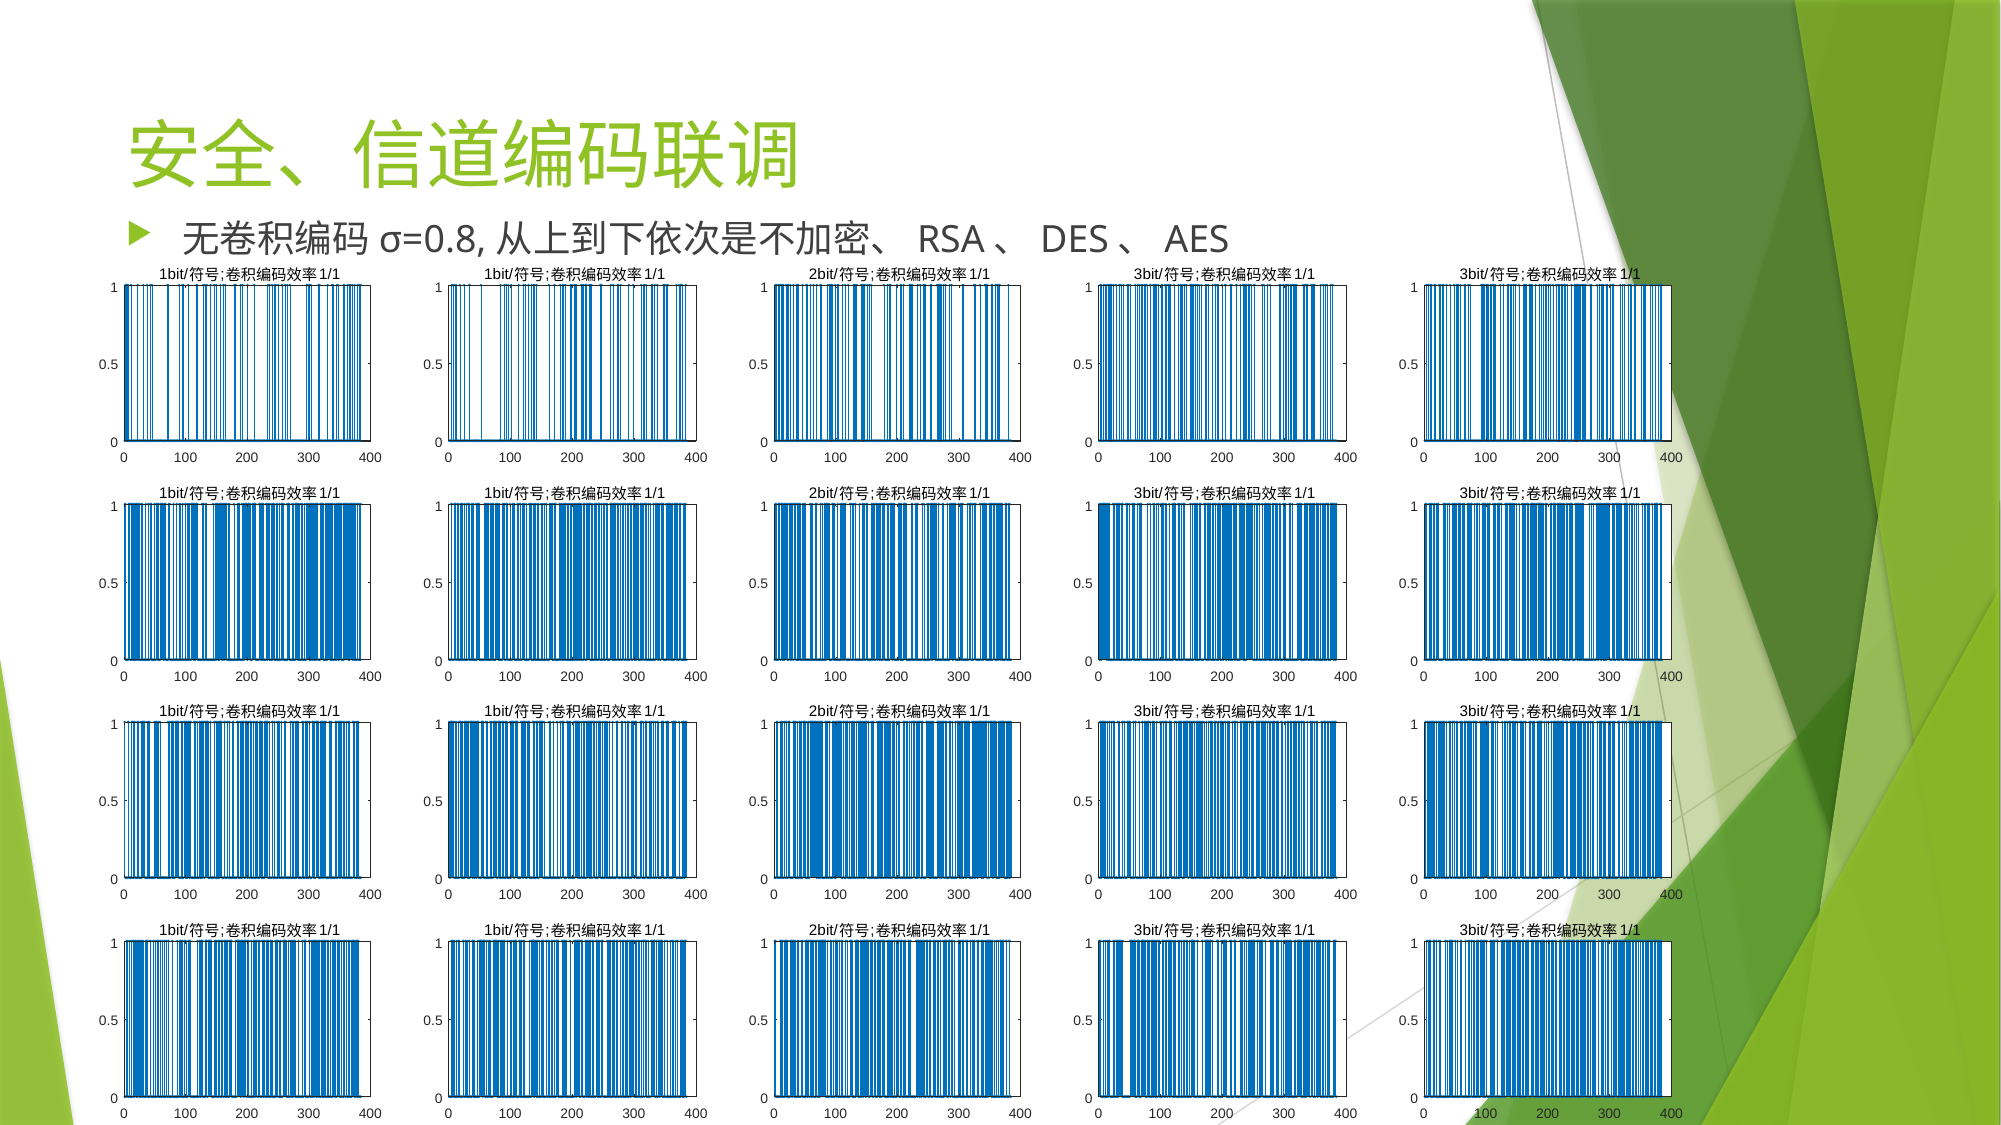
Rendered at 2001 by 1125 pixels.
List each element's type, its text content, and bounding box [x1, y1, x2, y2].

title 安全、信道编码联调 [111, 99, 1522, 206]
picture [0, 207, 1861, 1125]
